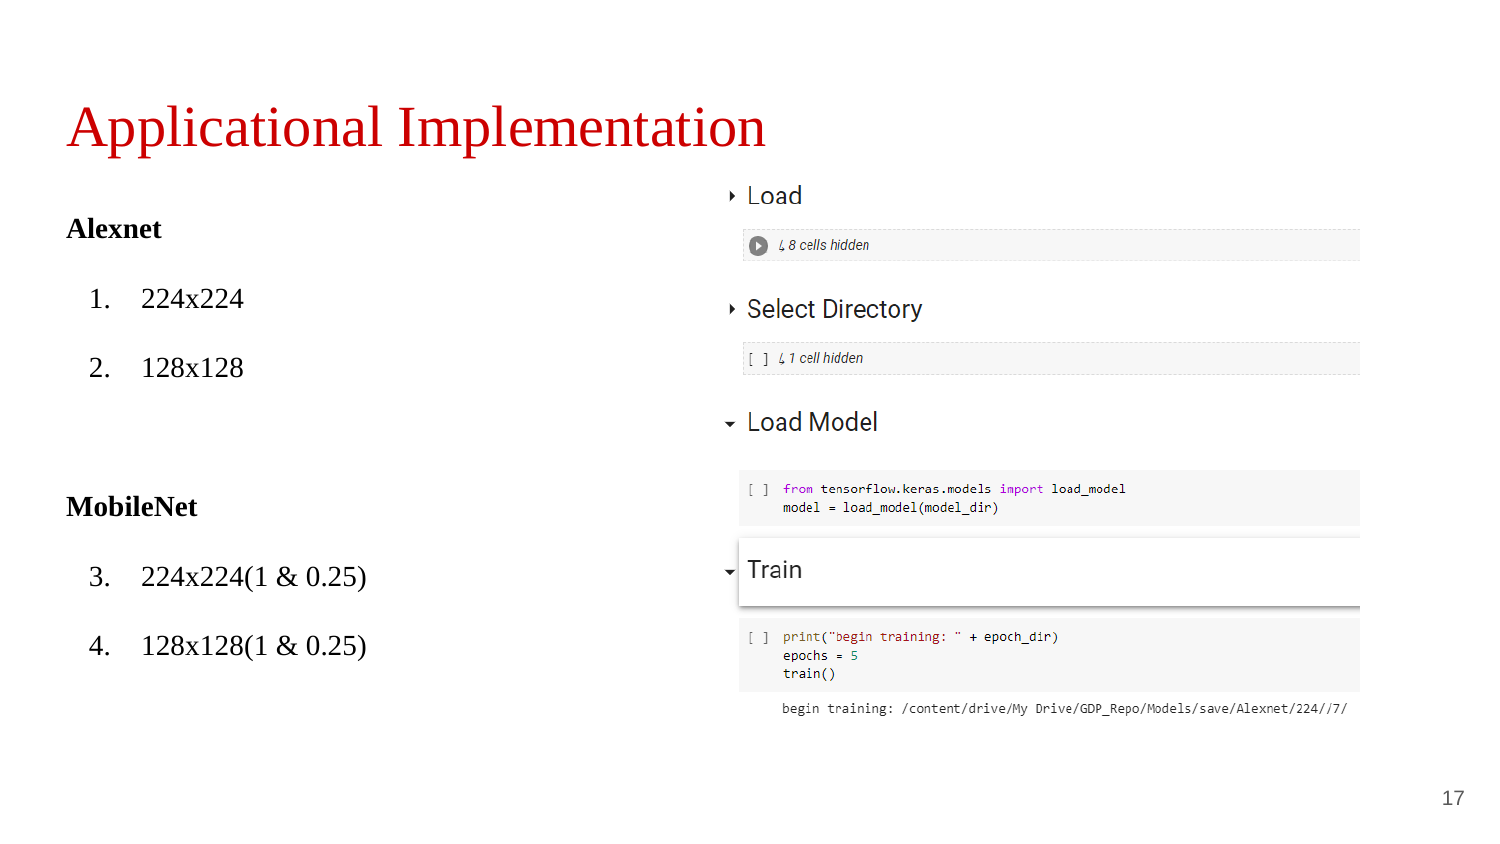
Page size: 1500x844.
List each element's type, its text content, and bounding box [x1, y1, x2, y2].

list Alexnet 224x224 128x128 MobileNet 224x224(1 & 0.25) 128x128(1 & 0.25) [51, 189, 1449, 750]
title Applicational Implementation [51, 72, 1449, 167]
slide_number ‹#› [1389, 764, 1480, 830]
picture [721, 175, 1360, 719]
